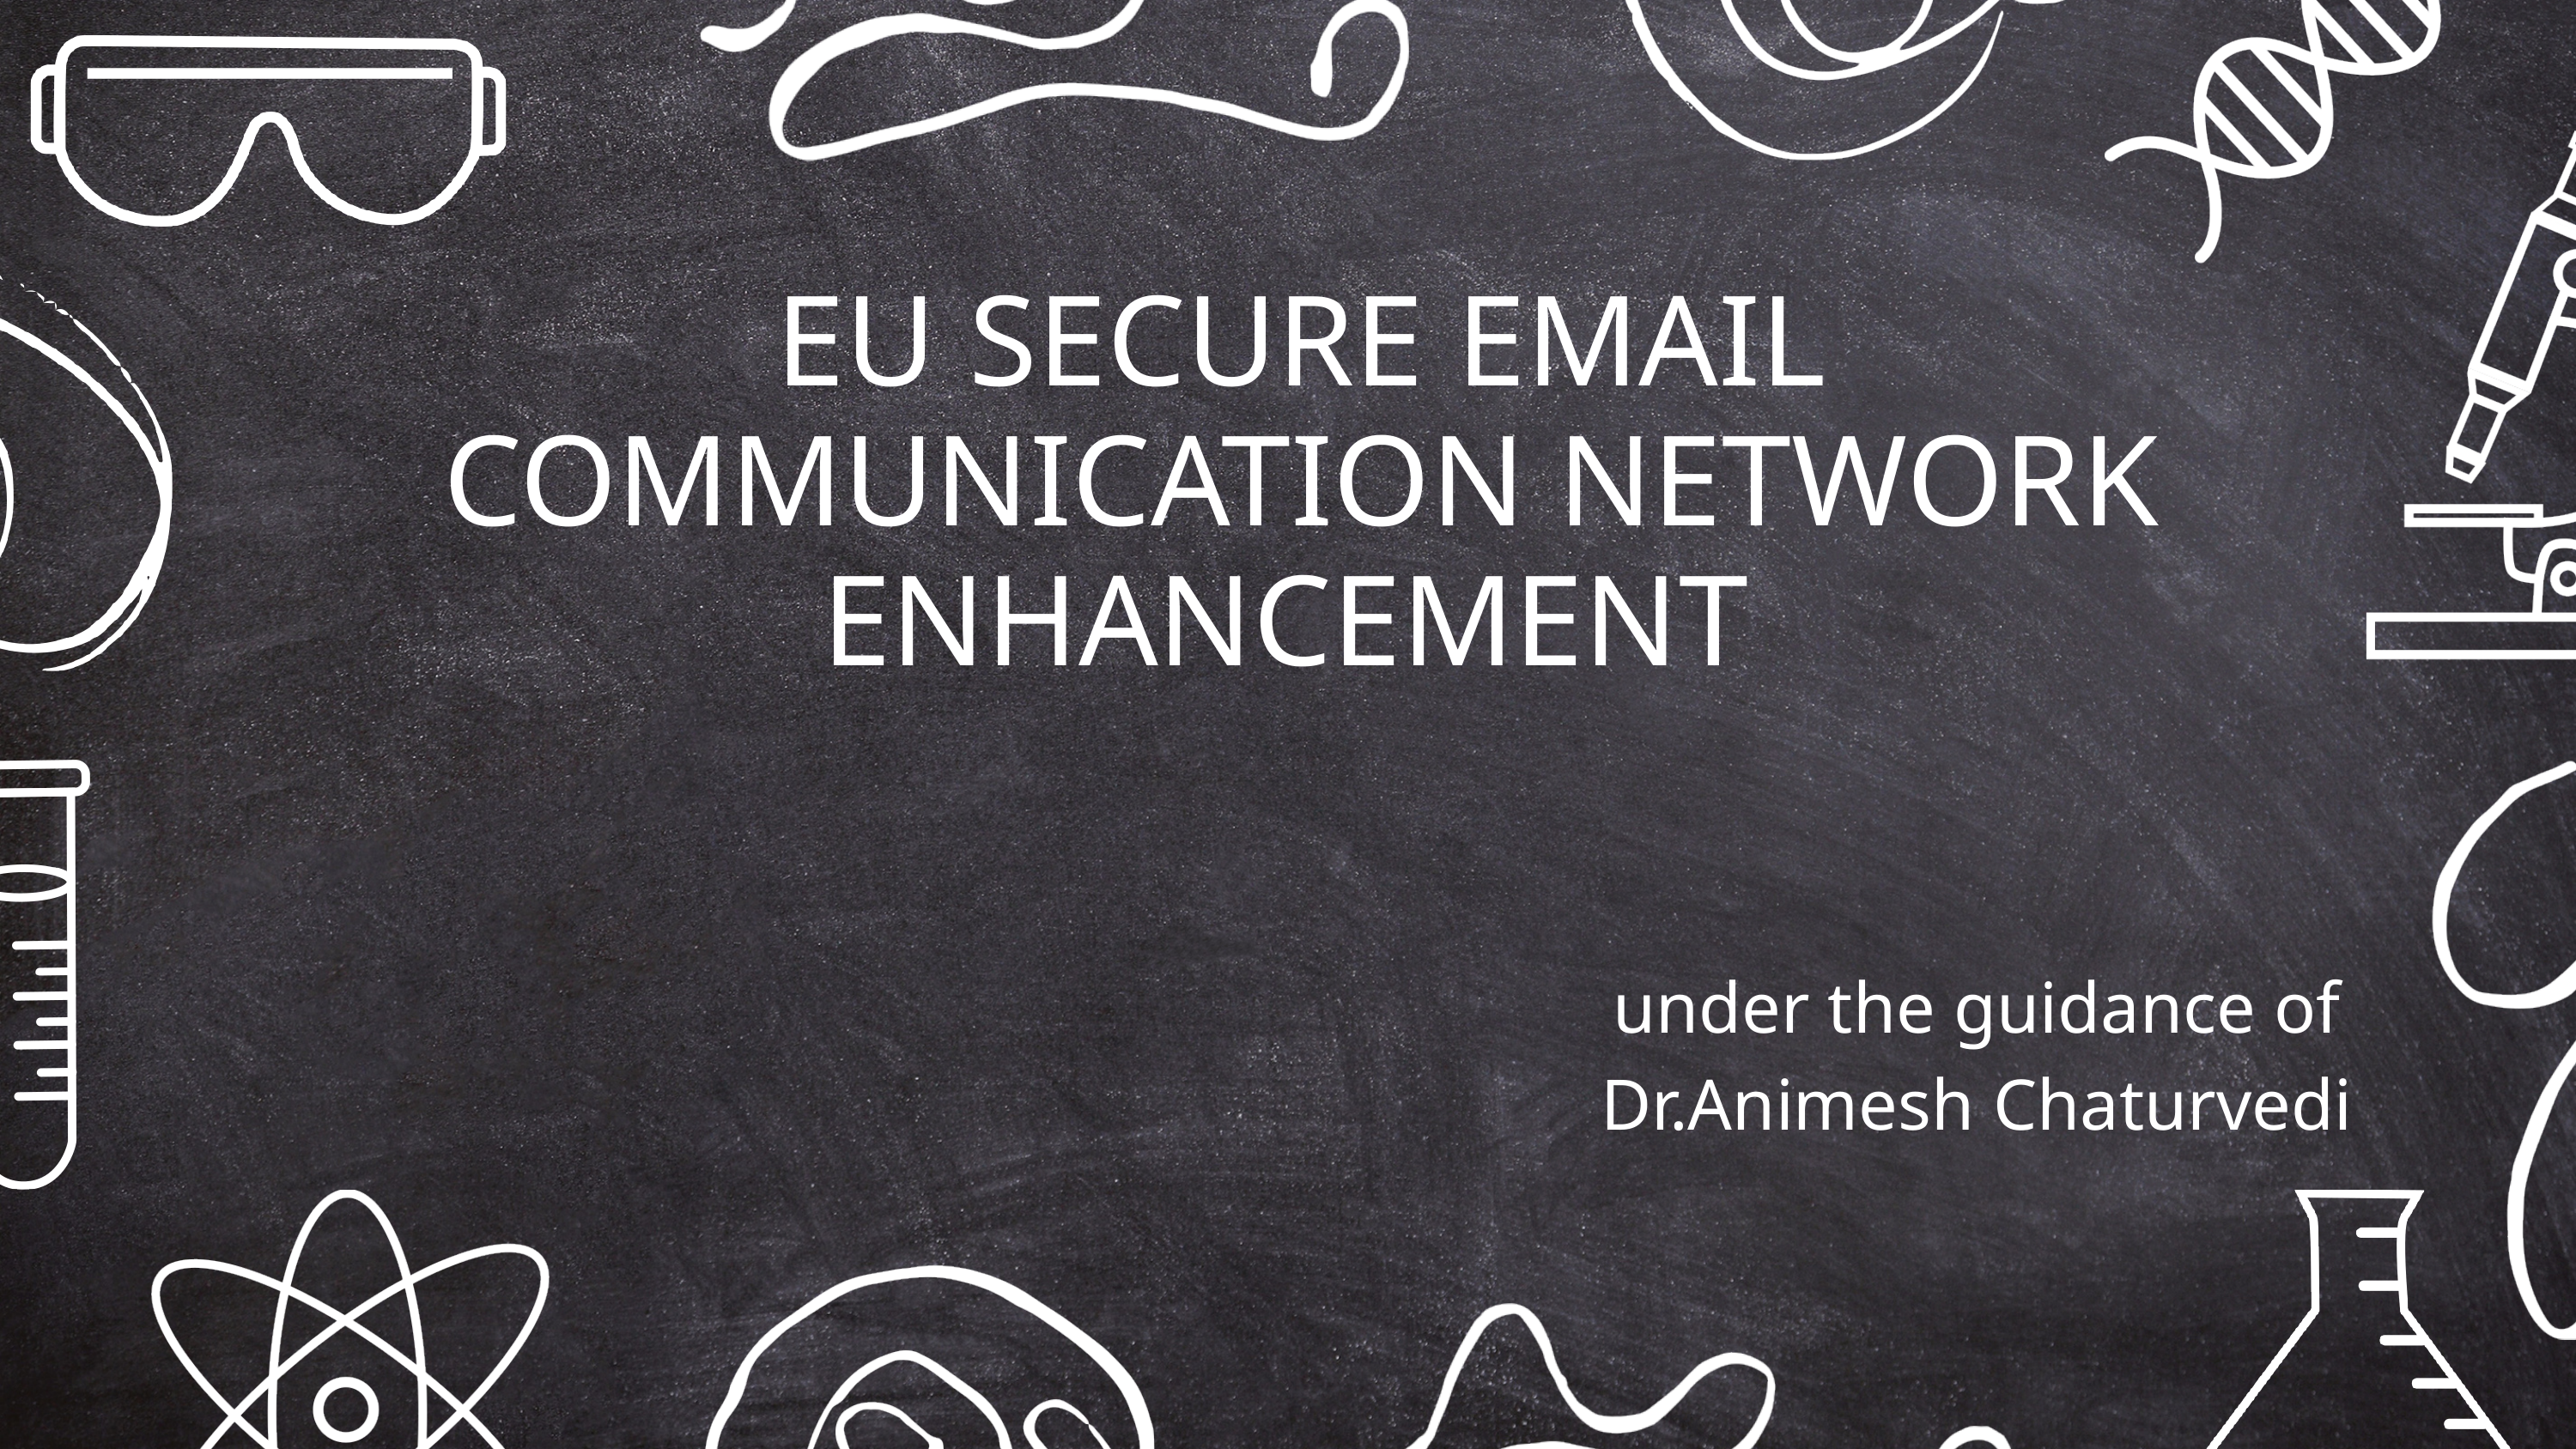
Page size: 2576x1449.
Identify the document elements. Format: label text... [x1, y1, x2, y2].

text_box [1605, 0, 2069, 161]
text_box [1346, 1303, 2015, 1449]
text_box [0, 760, 90, 1190]
text_box [701, 1264, 1165, 1449]
text_box [0, 0, 2576, 1449]
text_box under the guidance of Dr.Animesh Chaturvedi [1479, 949, 2475, 1145]
text_box [0, 264, 173, 671]
text_box [2366, 264, 2576, 660]
text_box [144, 1190, 556, 1449]
text_box [2197, 1190, 2526, 1449]
text_box EU SECURE EMAIL COMMUNICATION NETWORK ENHANCEMENT [241, 270, 2362, 691]
text_box [2431, 760, 2576, 1340]
text_box [700, 0, 1411, 161]
text_box [2104, 0, 2576, 264]
text_box [30, 35, 507, 227]
